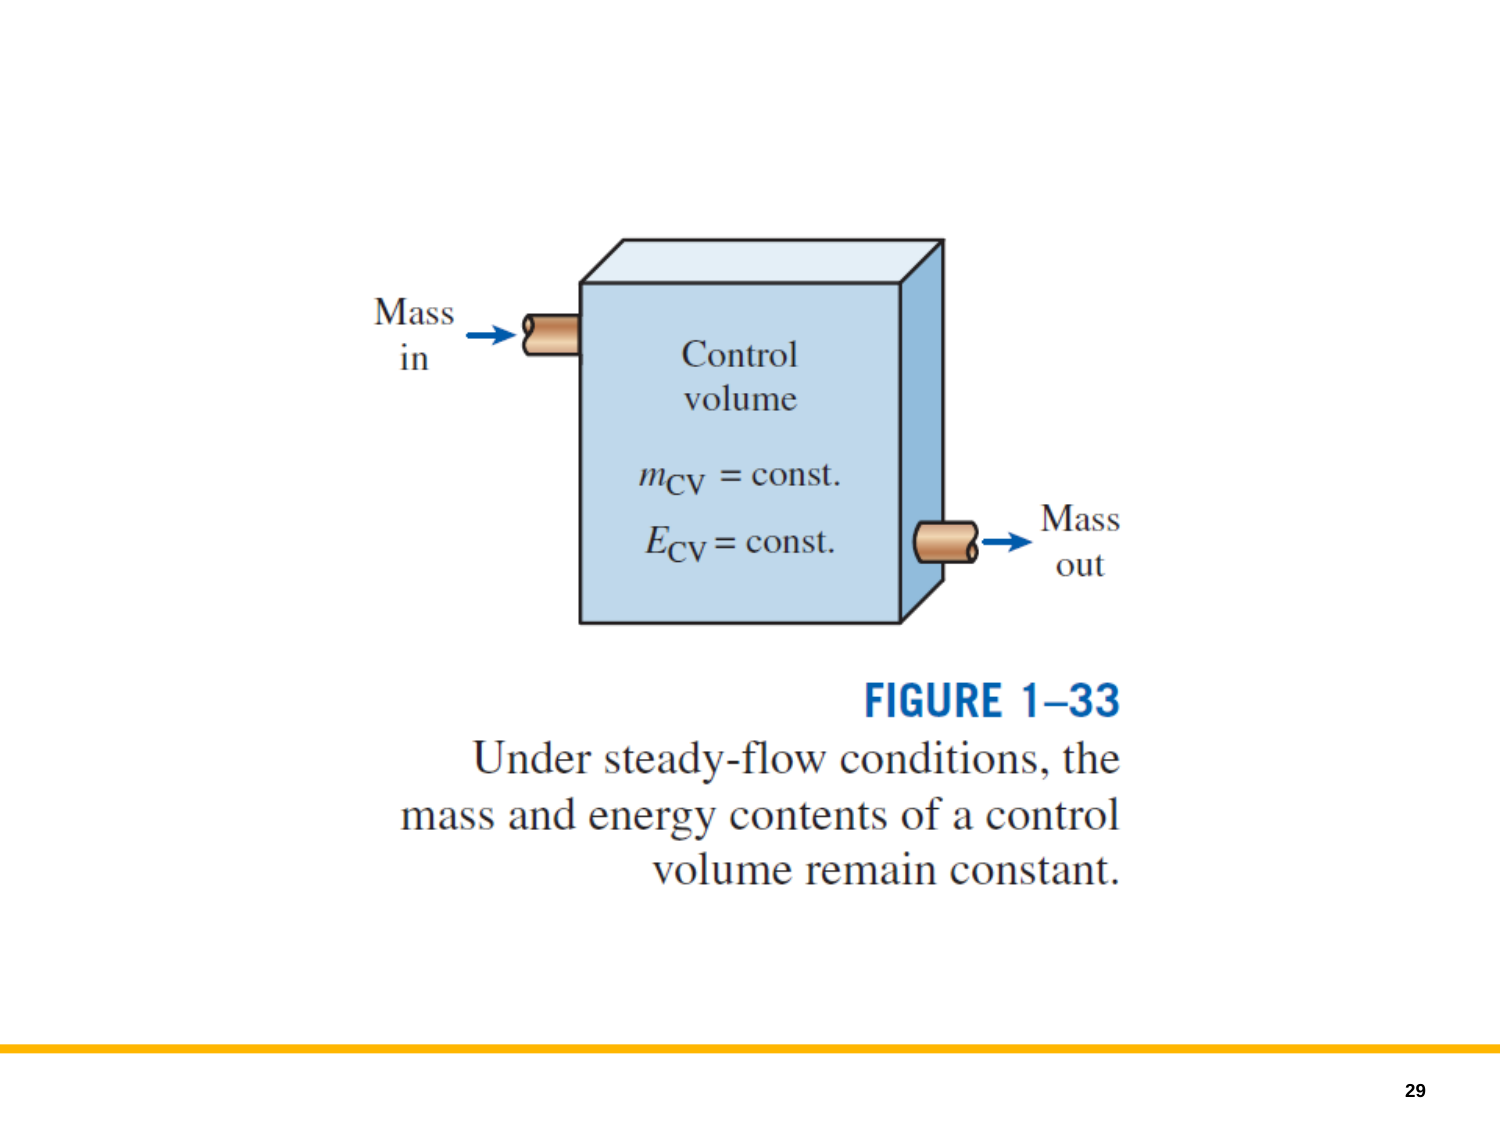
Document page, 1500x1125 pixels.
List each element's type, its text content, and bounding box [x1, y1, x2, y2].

slide_number 29 [1283, 1071, 1442, 1109]
picture [360, 220, 1140, 905]
